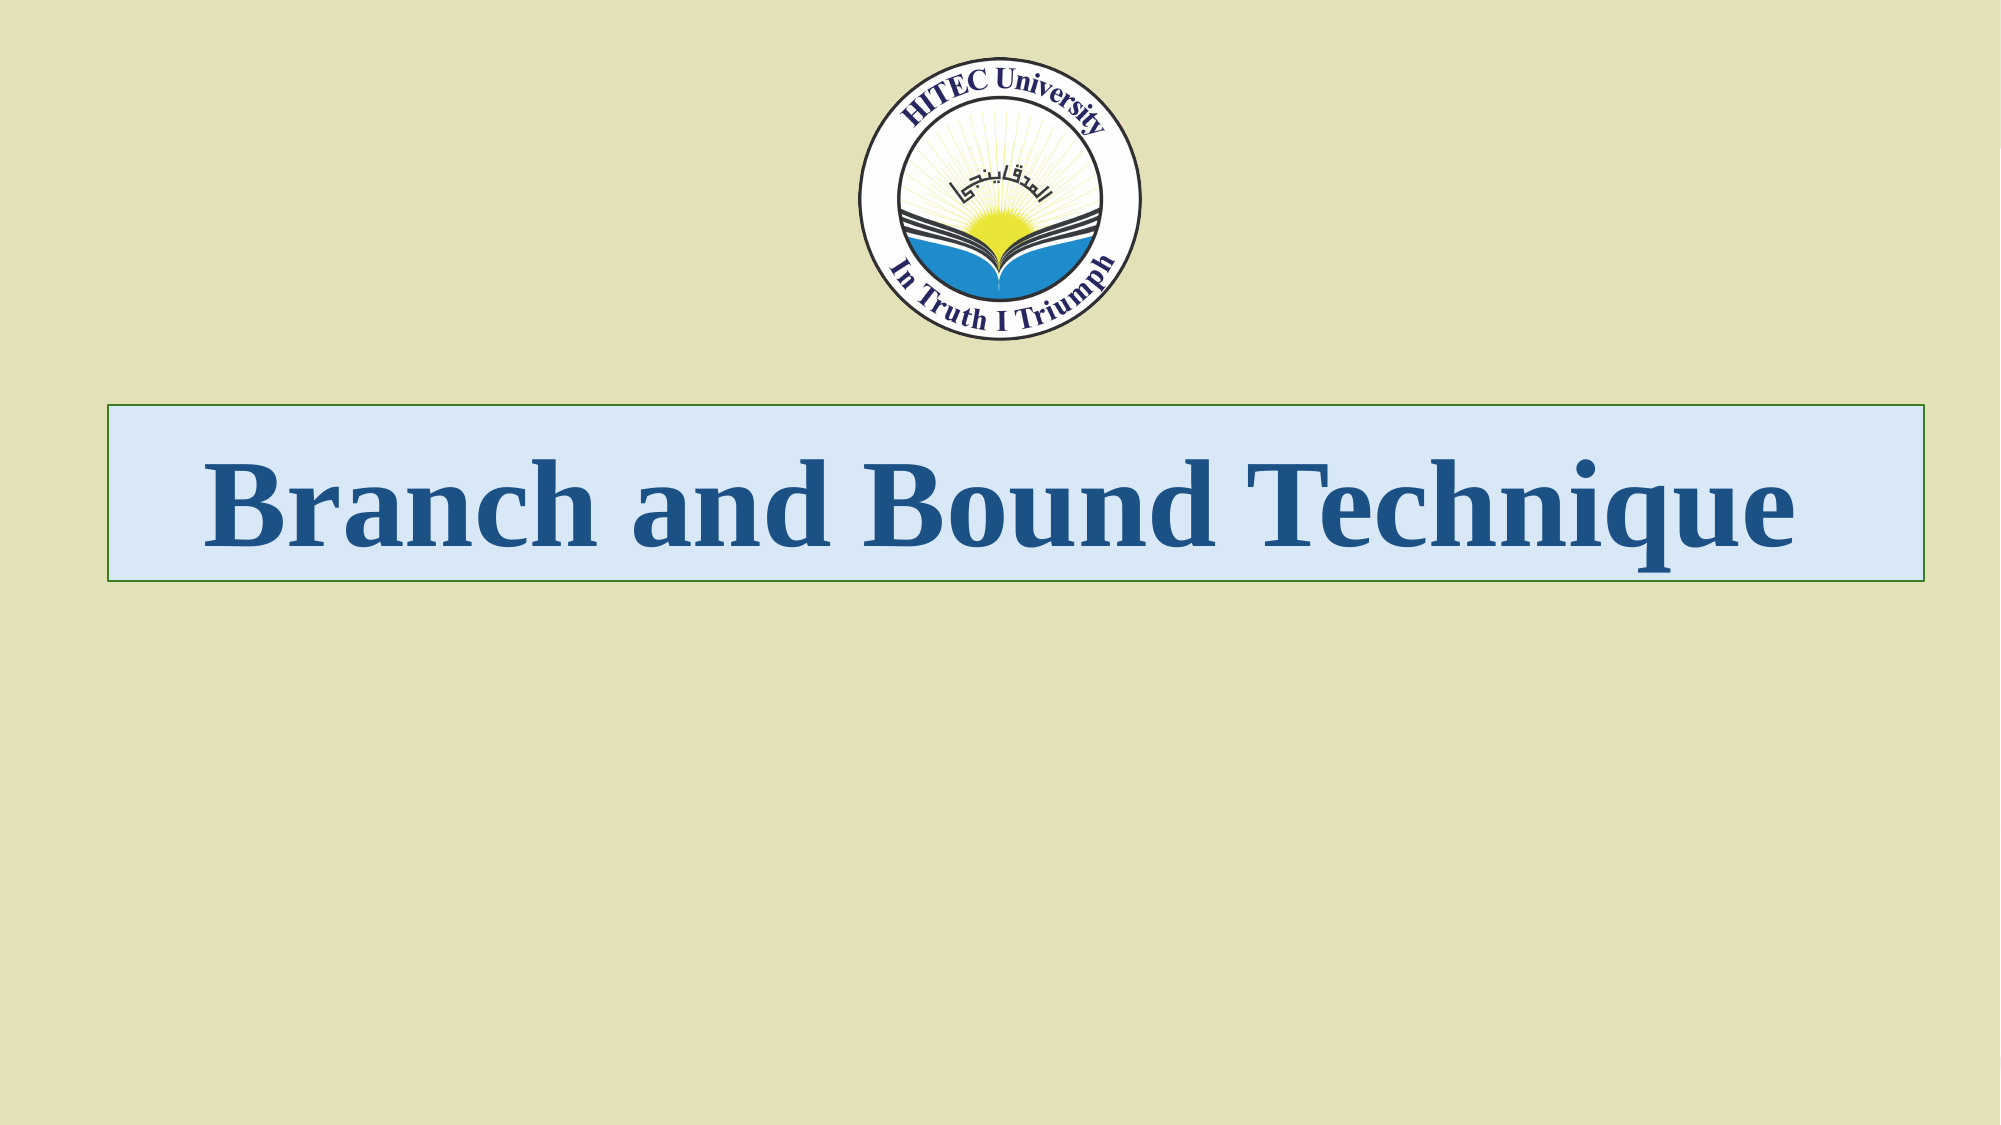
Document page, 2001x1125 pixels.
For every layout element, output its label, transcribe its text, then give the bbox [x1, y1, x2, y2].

title Branch and Bound Technique [107, 404, 1925, 582]
picture [858, 57, 1142, 341]
